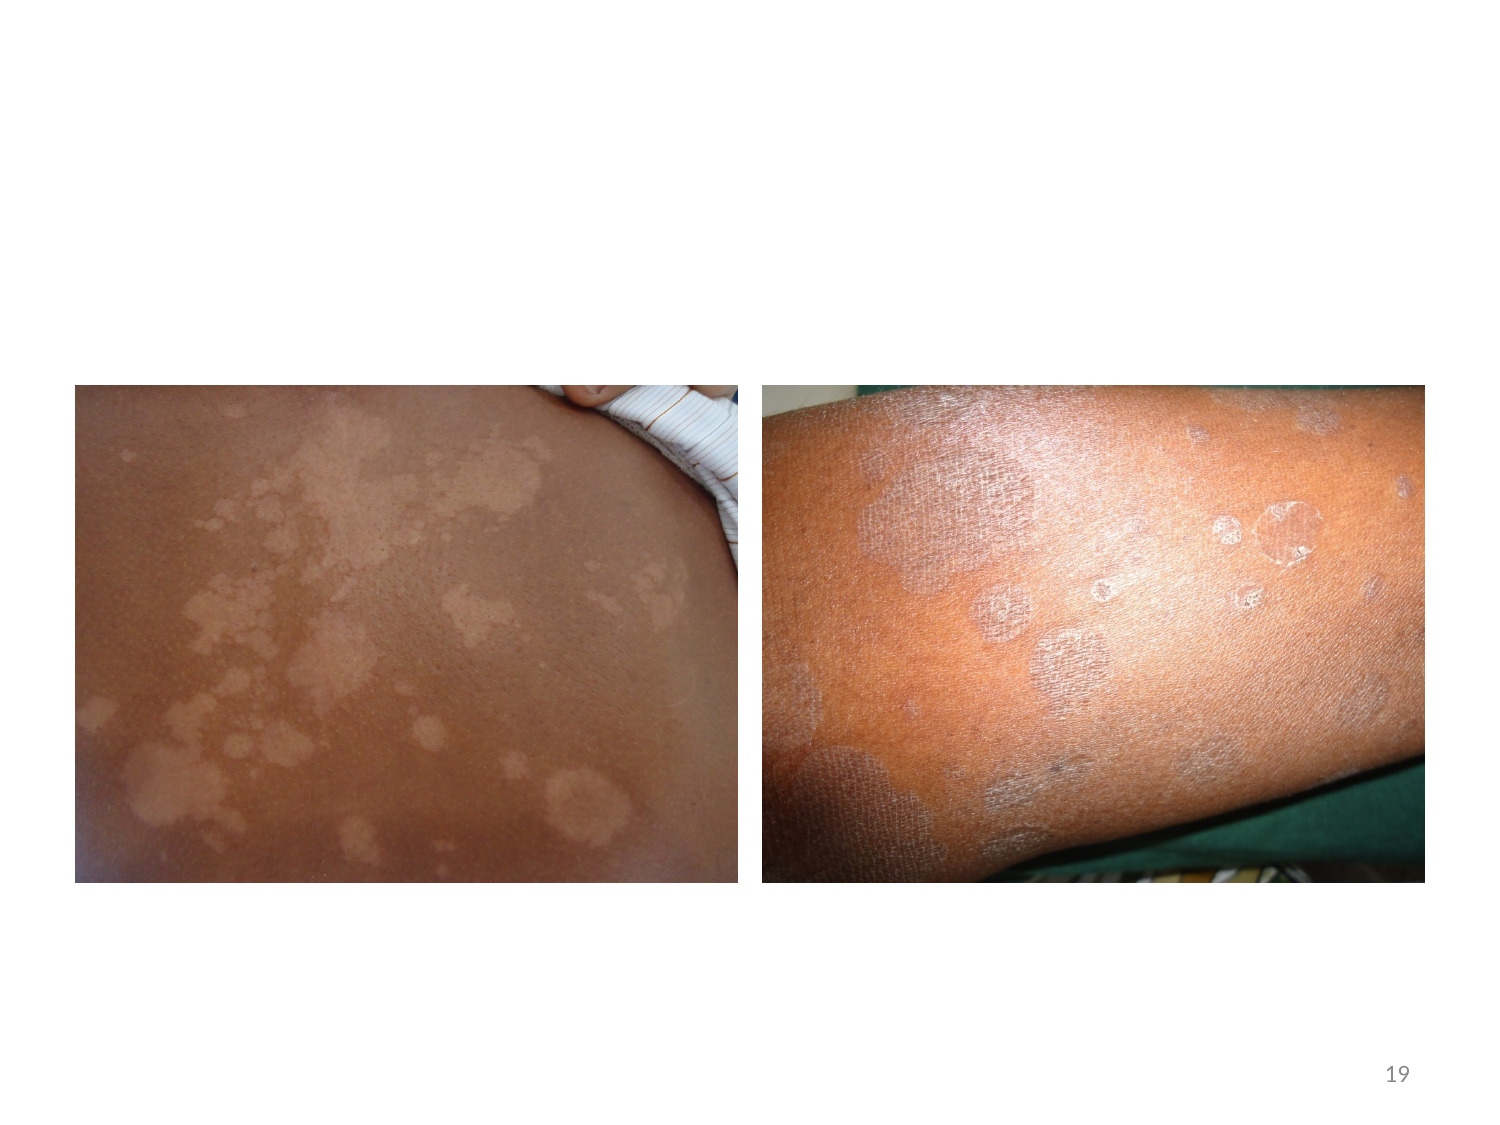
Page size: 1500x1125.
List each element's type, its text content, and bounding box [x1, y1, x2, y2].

slide_number 19 [1074, 1042, 1425, 1103]
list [74, 384, 738, 883]
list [762, 384, 1426, 883]
